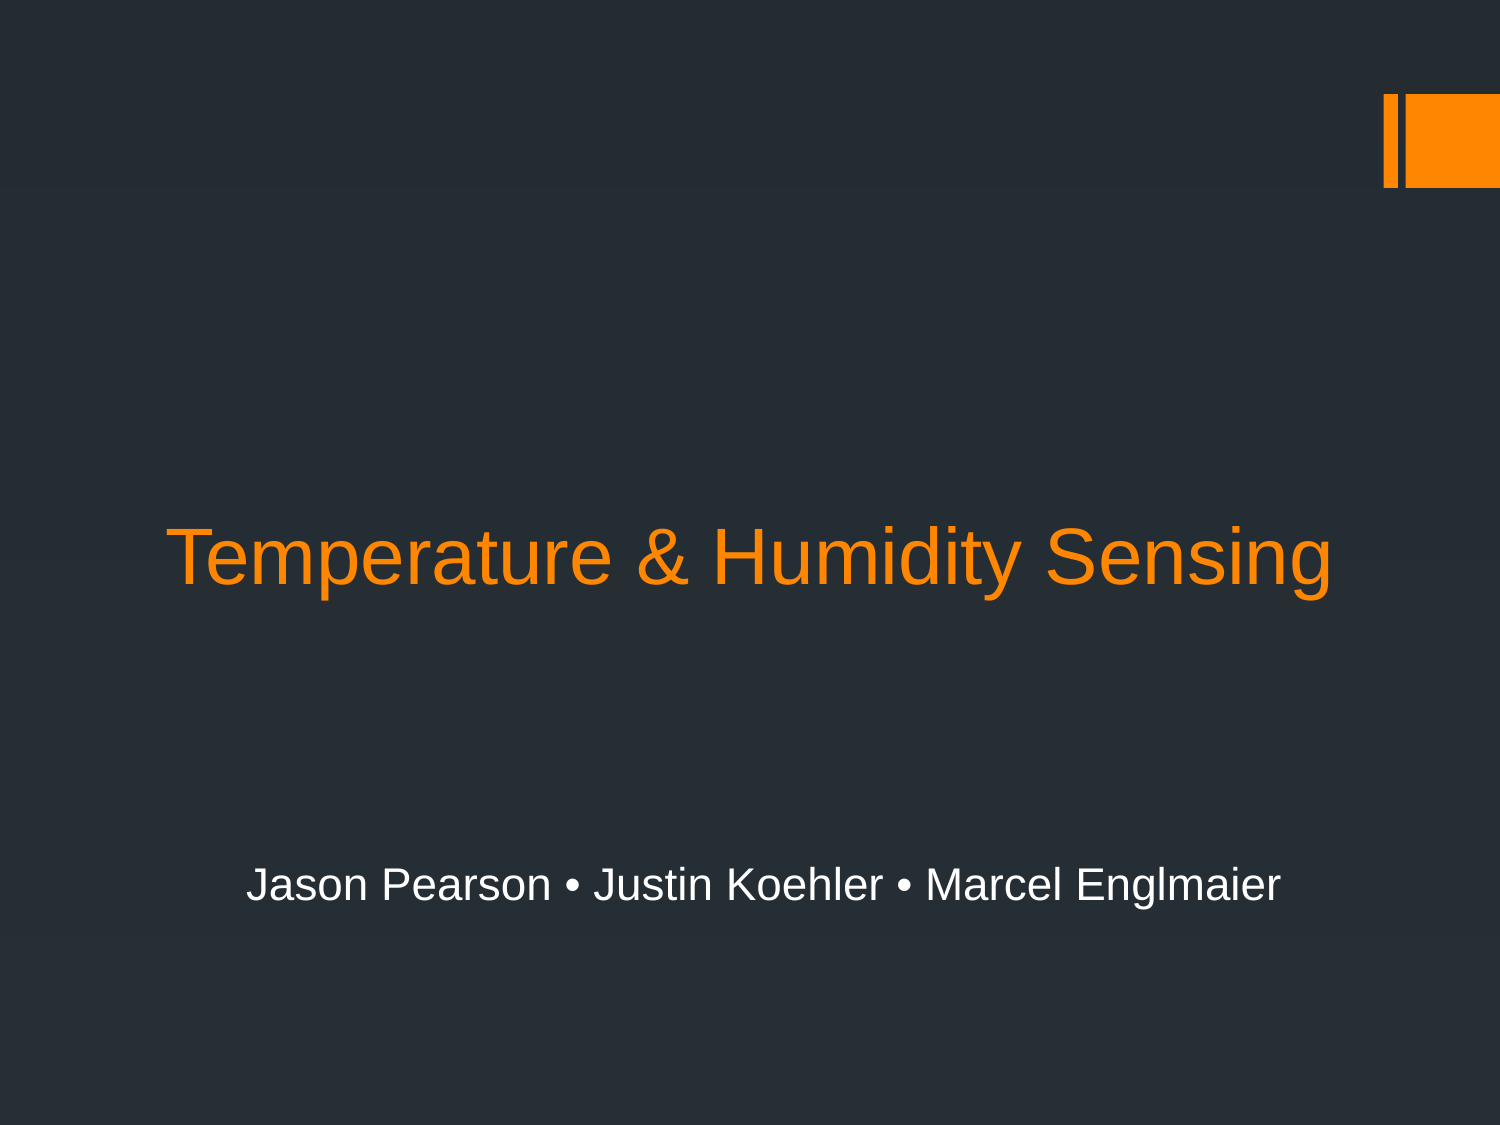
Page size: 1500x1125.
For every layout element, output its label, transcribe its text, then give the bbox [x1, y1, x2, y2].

subtitle Jason Pearson • Justin Koehler • Marcel Englmaier [0, 847, 1500, 1036]
title Temperature & Humidity Sensing [150, 412, 1350, 839]
